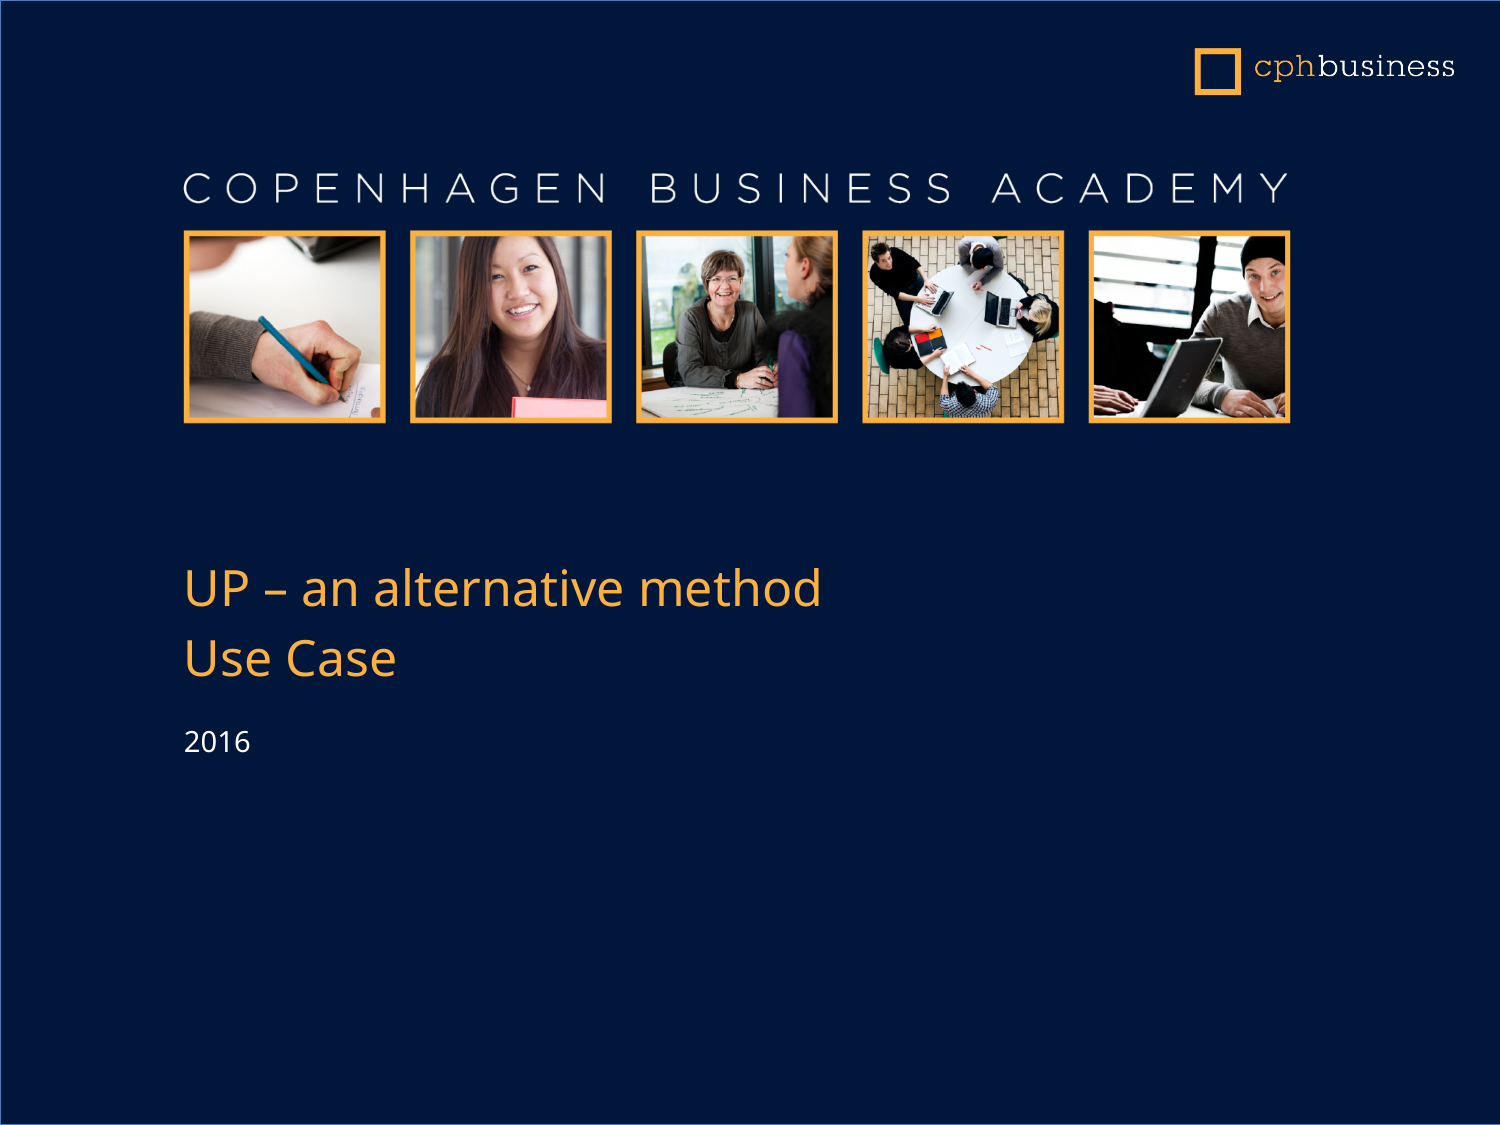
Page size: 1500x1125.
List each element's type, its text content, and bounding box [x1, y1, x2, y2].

picture [1147, 1, 1500, 142]
picture [183, 173, 1438, 500]
list UP – an alternative method Use Case [170, 549, 1287, 668]
list 2016 [170, 716, 1289, 1014]
